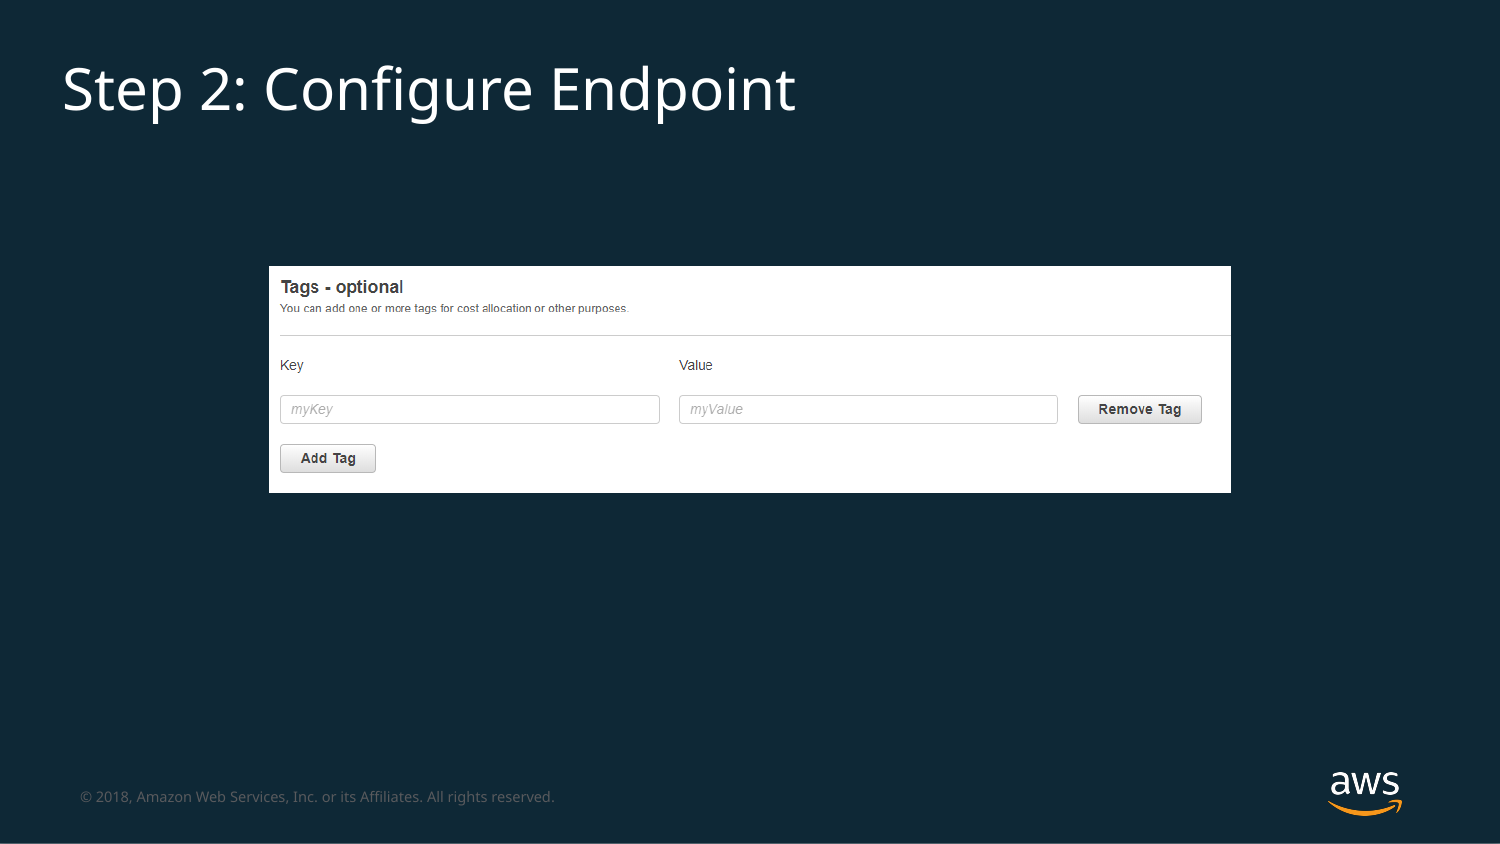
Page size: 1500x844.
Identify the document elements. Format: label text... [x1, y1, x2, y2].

picture [1328, 772, 1402, 816]
title Step 2: Configure Endpoint [33, 27, 1467, 139]
picture [269, 266, 1231, 494]
